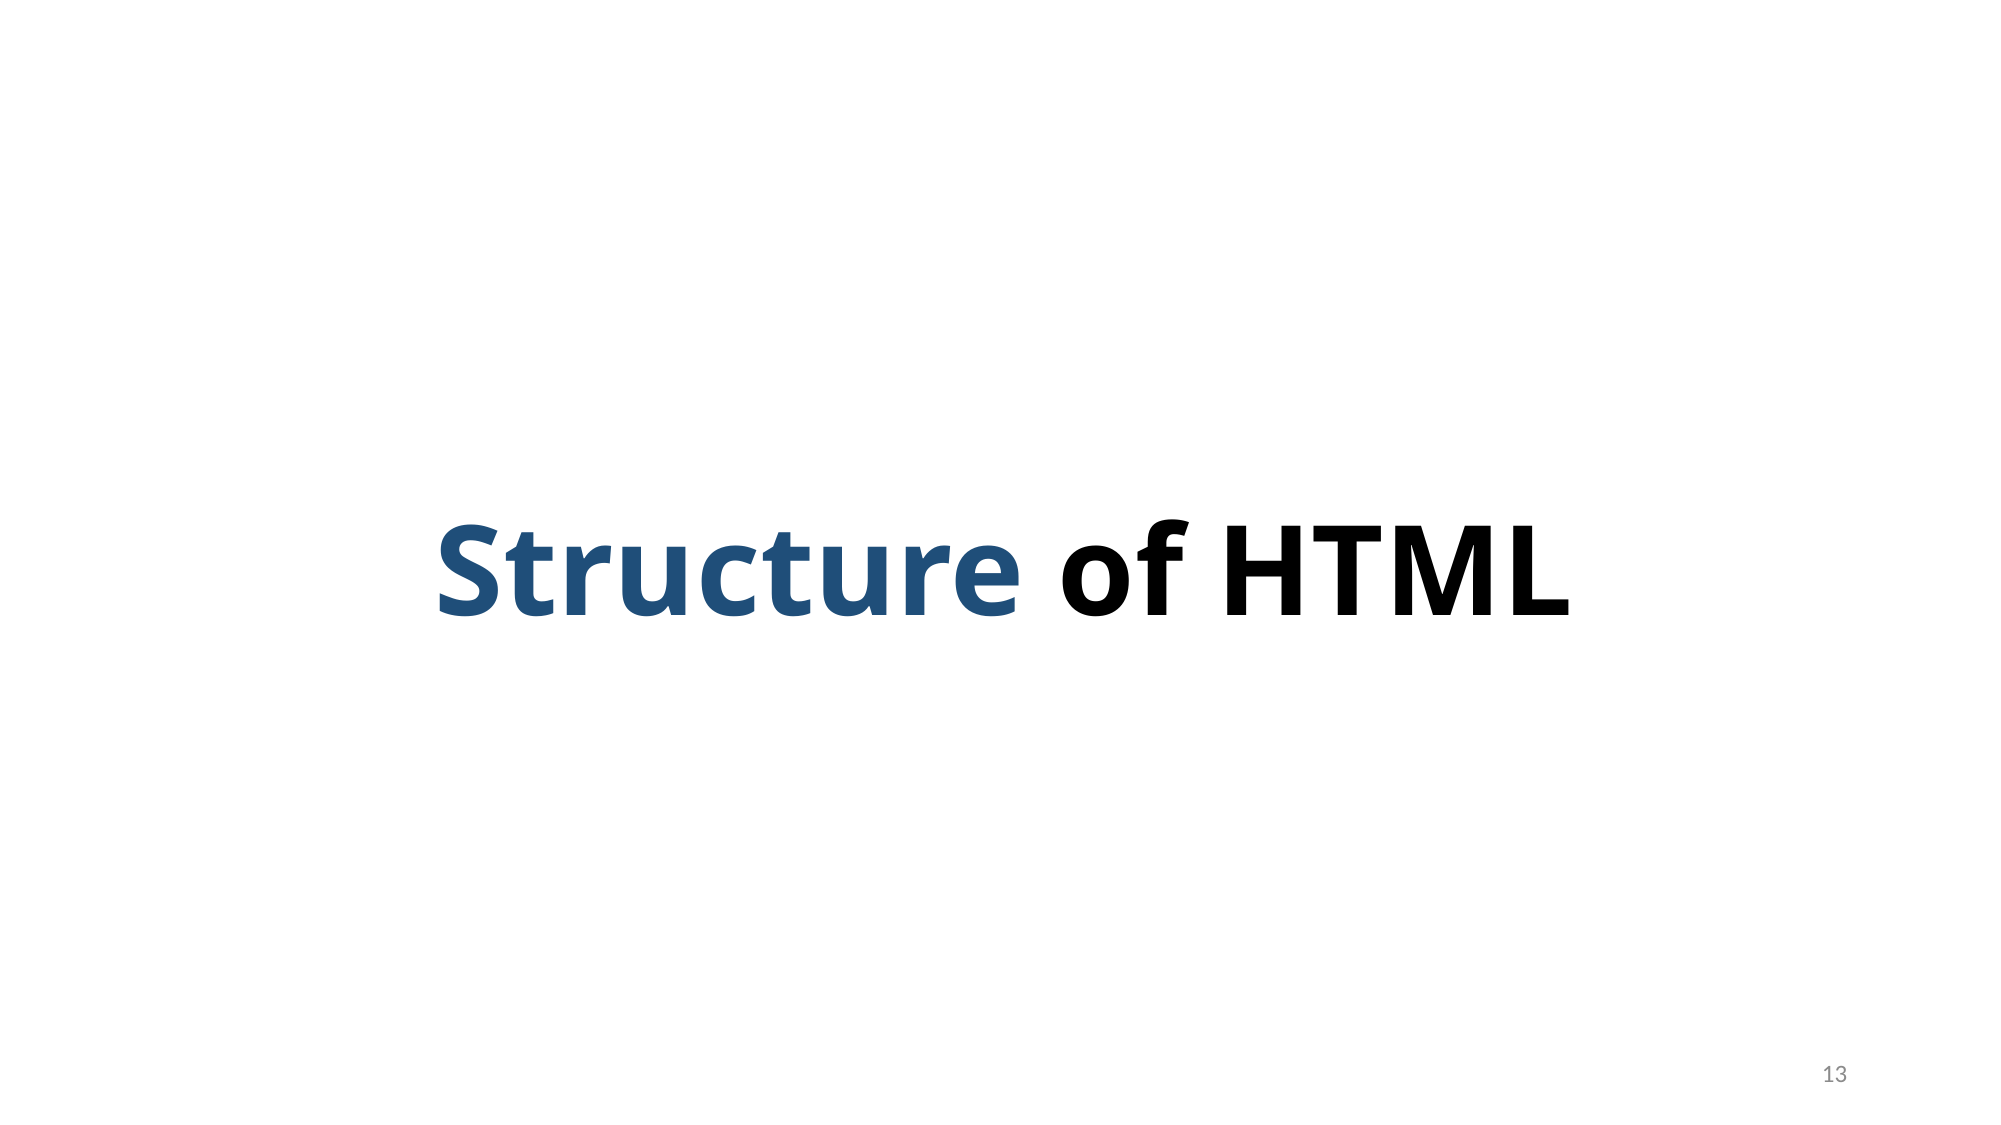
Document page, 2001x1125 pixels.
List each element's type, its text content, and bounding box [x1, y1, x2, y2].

title Structure of HTML [384, 124, 1623, 650]
slide_number 12 [1412, 1042, 1863, 1103]
